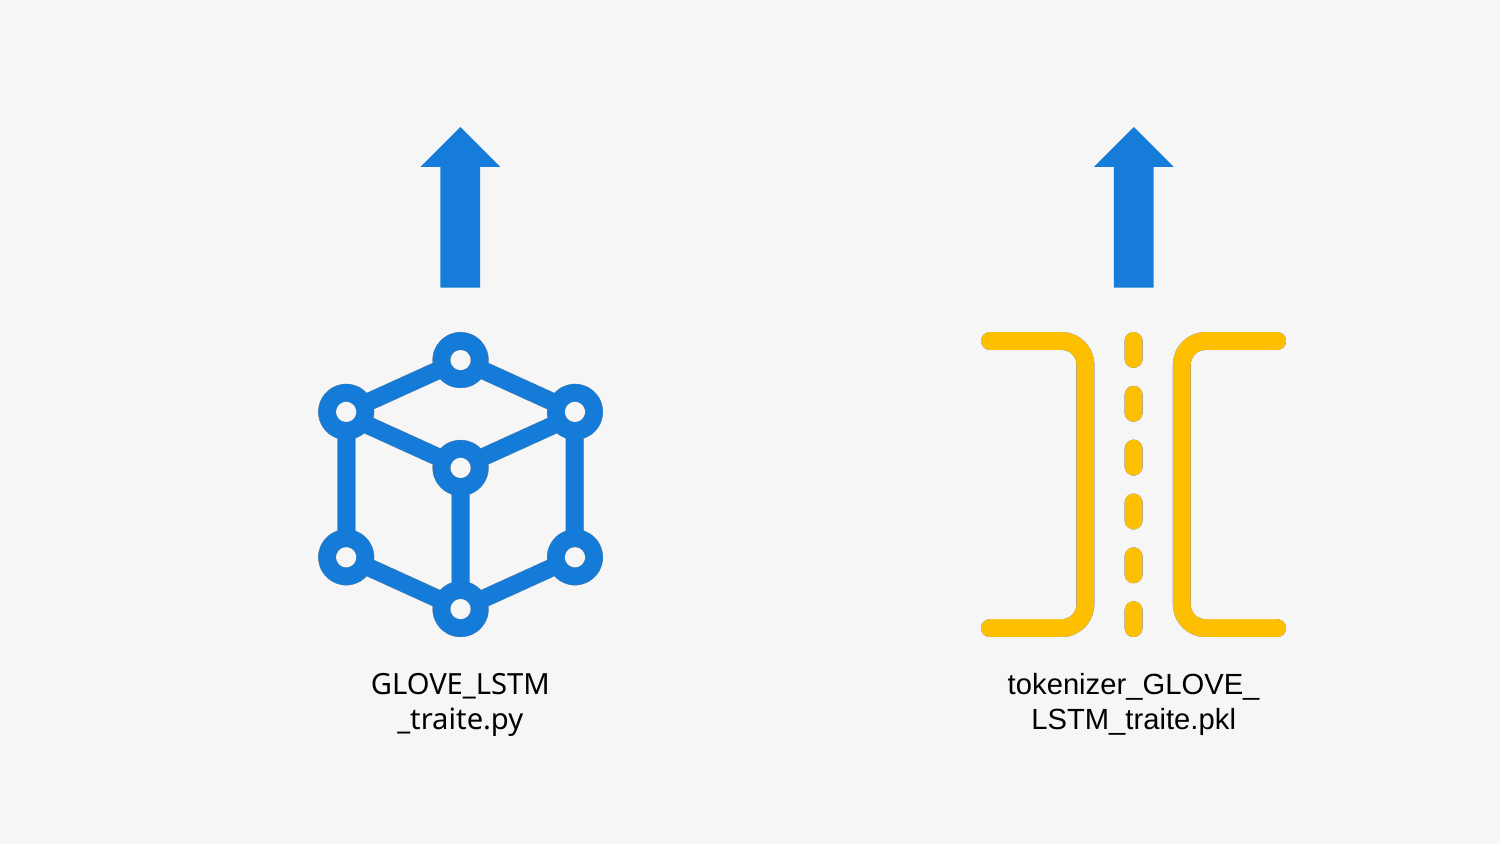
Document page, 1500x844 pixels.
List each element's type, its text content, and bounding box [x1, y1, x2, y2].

text_box GLOVE_LSTM _traite.py [355, 658, 565, 743]
text_box tokenizer_GLOVE_ LSTM_traite.pkl [992, 658, 1275, 743]
picture [981, 332, 1287, 637]
picture [308, 332, 613, 637]
text_box [1092, 124, 1176, 290]
text_box [418, 124, 503, 290]
